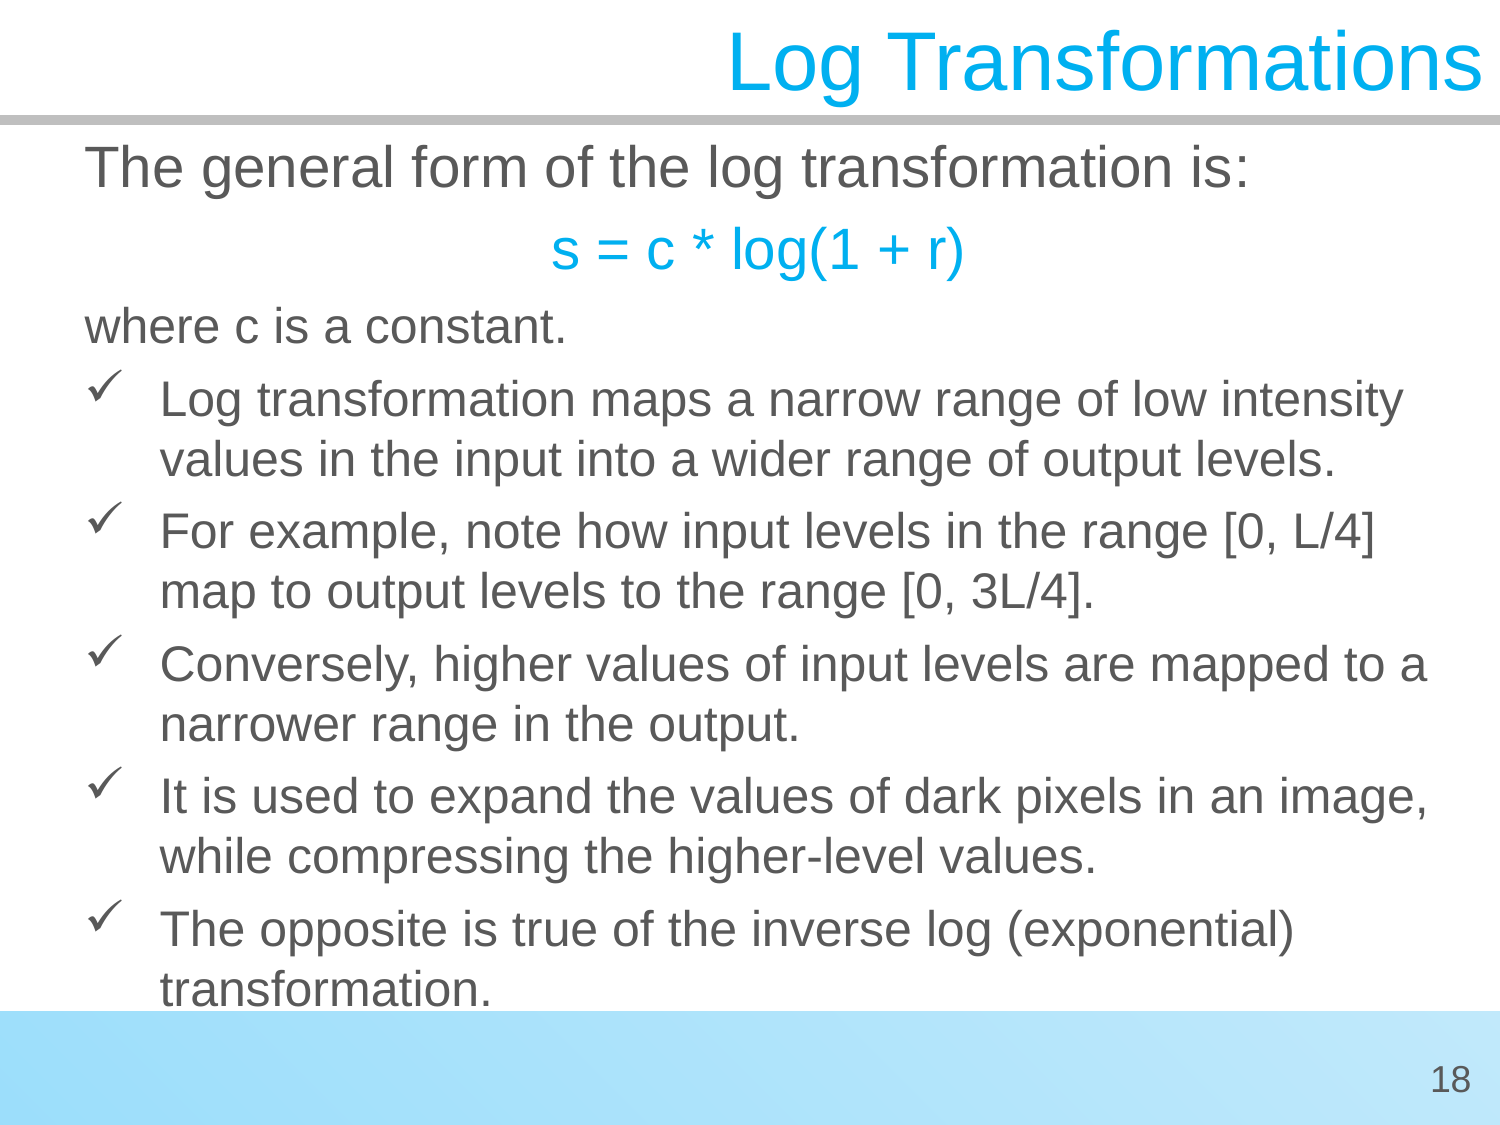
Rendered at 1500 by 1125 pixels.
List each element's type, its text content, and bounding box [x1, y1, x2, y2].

text_box The general form of the log transformation is: s = c * log(1 + r) where c is a constant. Log transformation maps a narrow range of low intensity values in the input into a wider range of output levels. For example, note how input levels in the range [0, L/4] map to output levels to the range [0, 3L/4]. Conversely, higher values of input levels are mapped to a narrower range in the output. It is used to expand the values of dark pixels in an image, while compressing the higher-level values. The opposite is true of the inverse log (exponential) transformation. [69, 121, 1449, 1071]
text_box Log Transformations [0, 0, 1500, 121]
